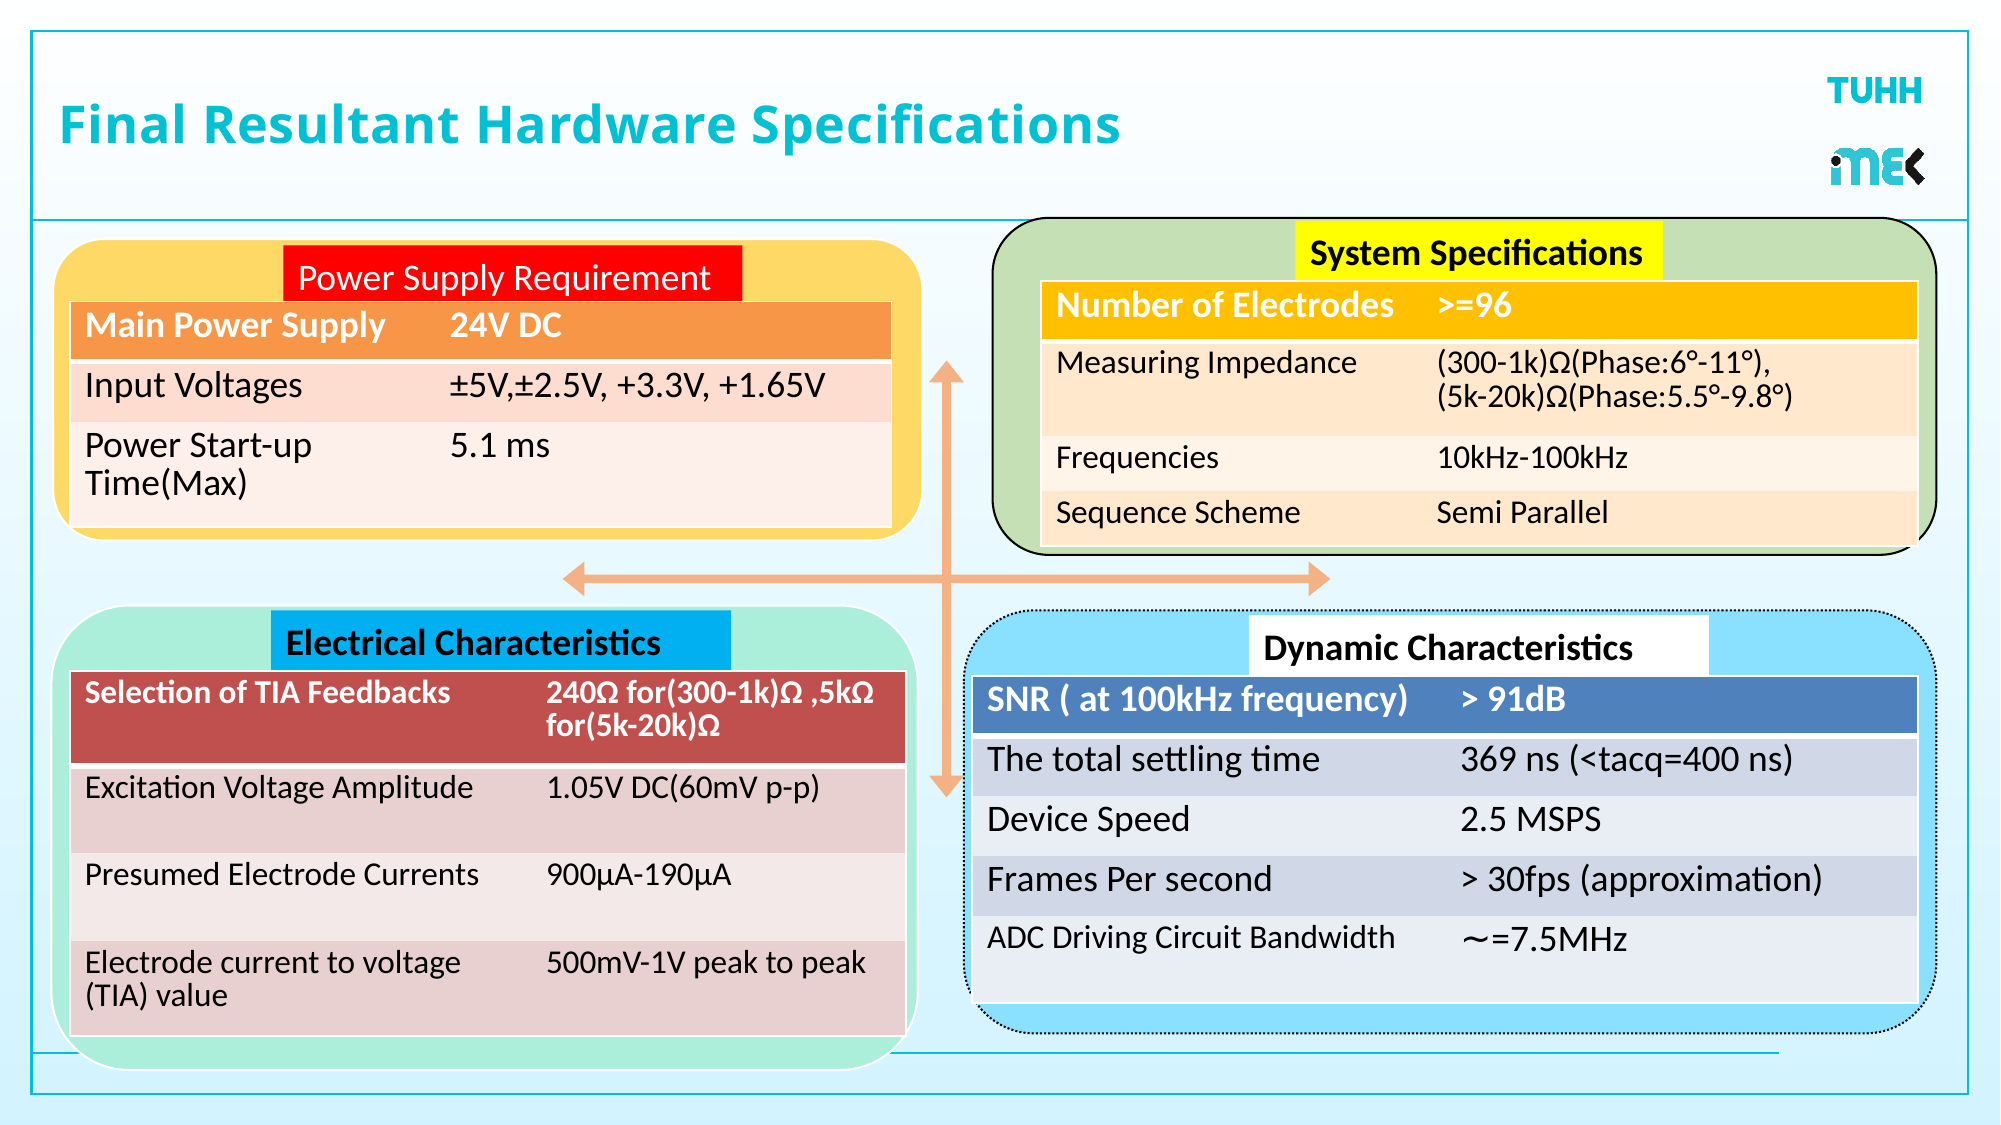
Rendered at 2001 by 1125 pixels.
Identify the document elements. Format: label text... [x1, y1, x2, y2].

picture [1827, 139, 1928, 198]
title Final Resultant Hardware Specifications [58, 48, 1709, 203]
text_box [32, 217, 1966, 1074]
